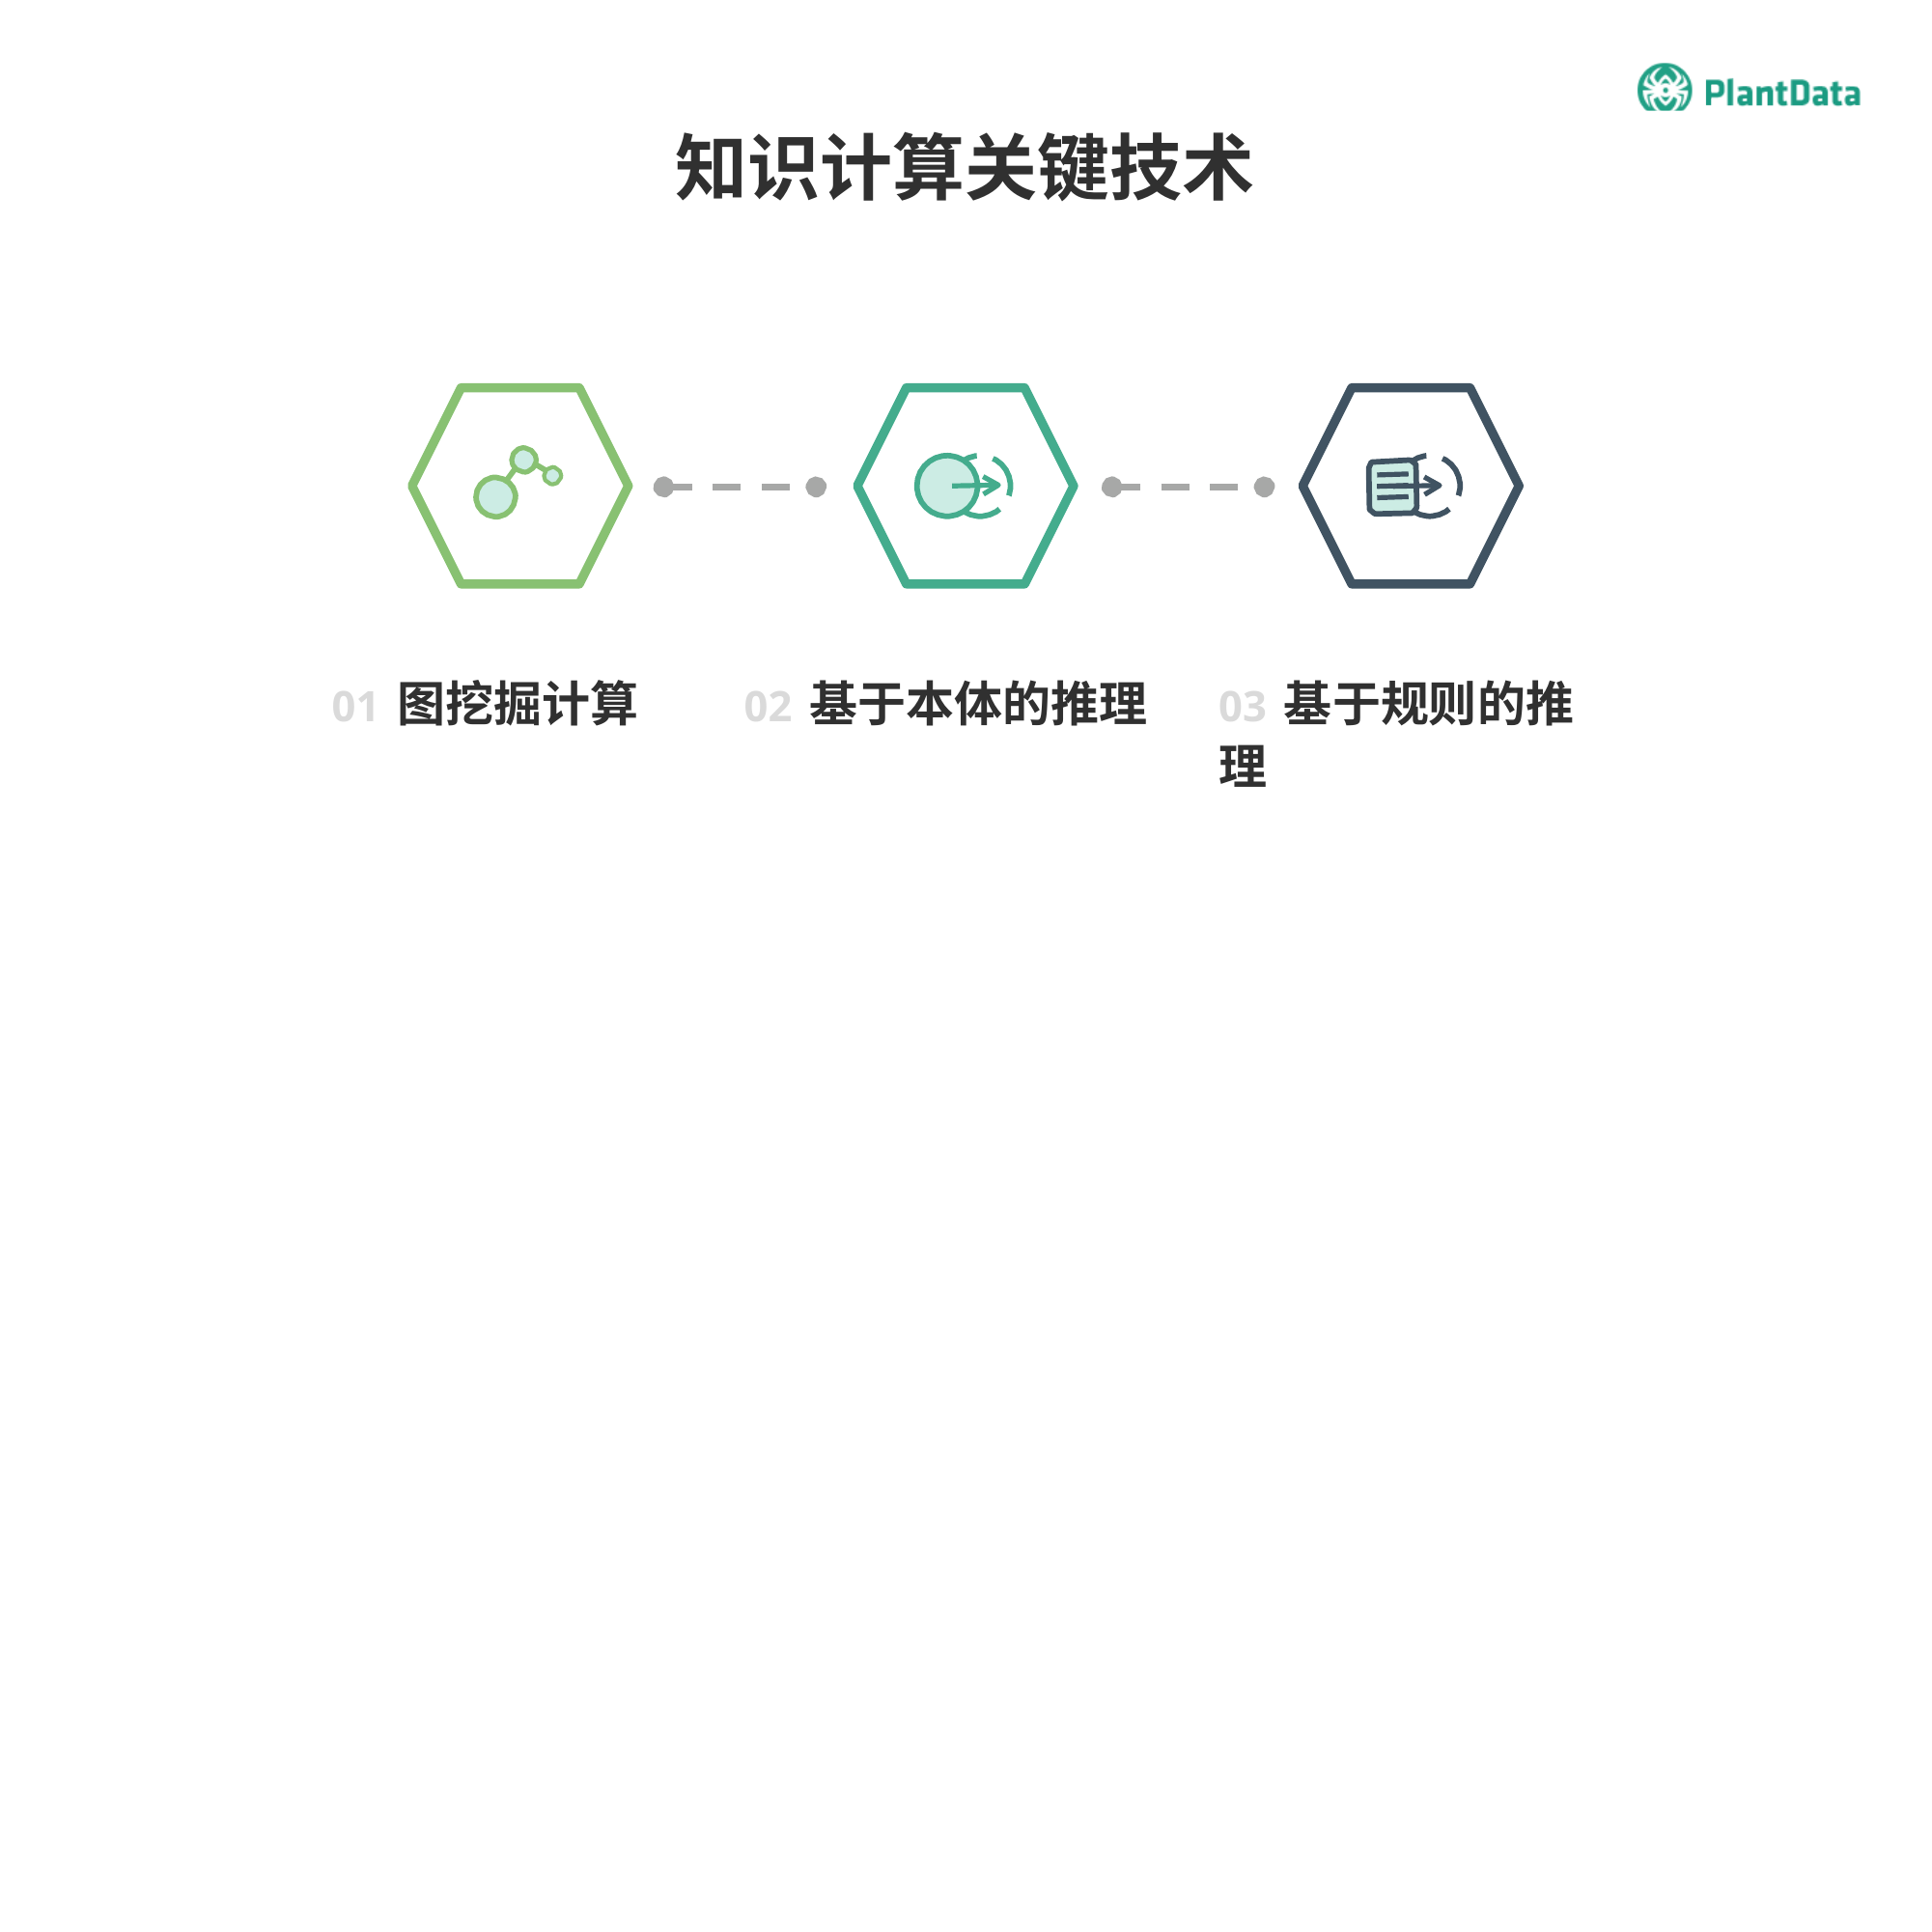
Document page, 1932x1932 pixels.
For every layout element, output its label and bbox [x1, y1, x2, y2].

picture [1631, 59, 1866, 110]
text_box [411, 387, 629, 584]
text_box [742, 649, 1149, 710]
text_box [329, 649, 640, 710]
text_box [856, 387, 1075, 584]
text_box [1216, 649, 1622, 710]
text_box [1302, 387, 1520, 584]
text_box [653, 476, 827, 498]
text_box [1101, 476, 1275, 498]
text_box [70, 110, 1866, 211]
